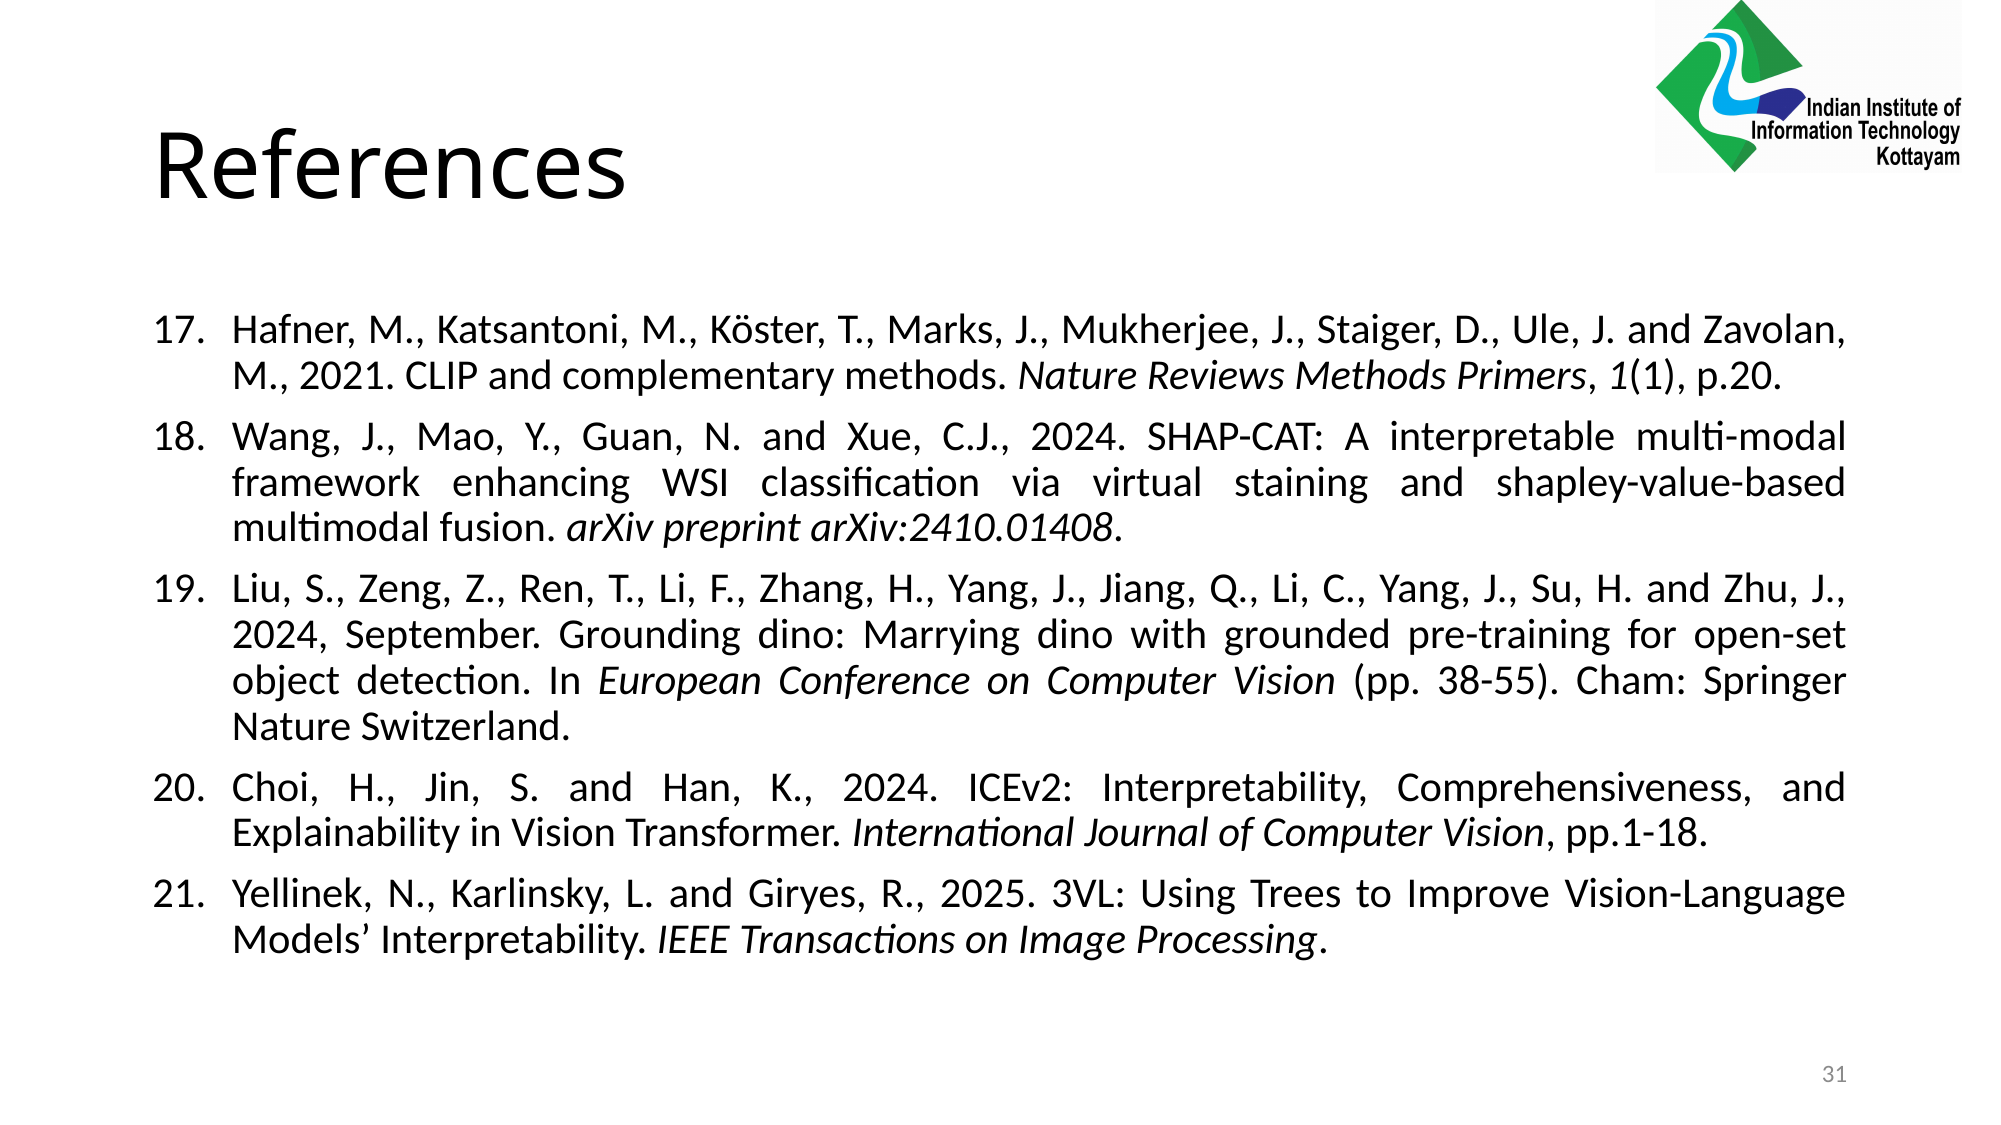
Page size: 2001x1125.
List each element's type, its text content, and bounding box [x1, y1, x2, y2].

list Hafner, M., Katsantoni, M., Köster, T., Marks, J., Mukherjee, J., Staiger, D., Ule, J. and Zavolan, M., 2021. CLIP and complementary methods. Nature Reviews Methods Primers, 1(1), p.20. Wang, J., Mao, Y., Guan, N. and Xue, C.J., 2024. SHAP-CAT: A interpretable multi-modal framework enhancing WSI classification via virtual staining and shapley-value-based multimodal fusion. arXiv preprint arXiv:2410.01408. Liu, S., Zeng, Z., Ren, T., Li, F., Zhang, H., Yang, J., Jiang, Q., Li, C., Yang, J., Su, H. and Zhu, J., 2024, September. Grounding dino: Marrying dino with grounded pre-training for open-set object detection. In European Conference on Computer Vision (pp. 38-55). Cham: Springer Nature Switzerland. Choi, H., Jin, S. and Han, K., 2024. ICEv2: Interpretability, Comprehensiveness, and Explainability in Vision Transformer. International Journal of Computer Vision, pp.1-18. Yellinek, N., Karlinsky, L. and Giryes, R., 2025. 3VL: Using Trees to Improve Vision-Language Models’ Interpretability. IEEE Transactions on Image Processing. [137, 299, 1863, 1014]
picture [1655, 0, 1962, 173]
title References [137, 59, 1863, 278]
slide_number 31 [1412, 1042, 1863, 1103]
